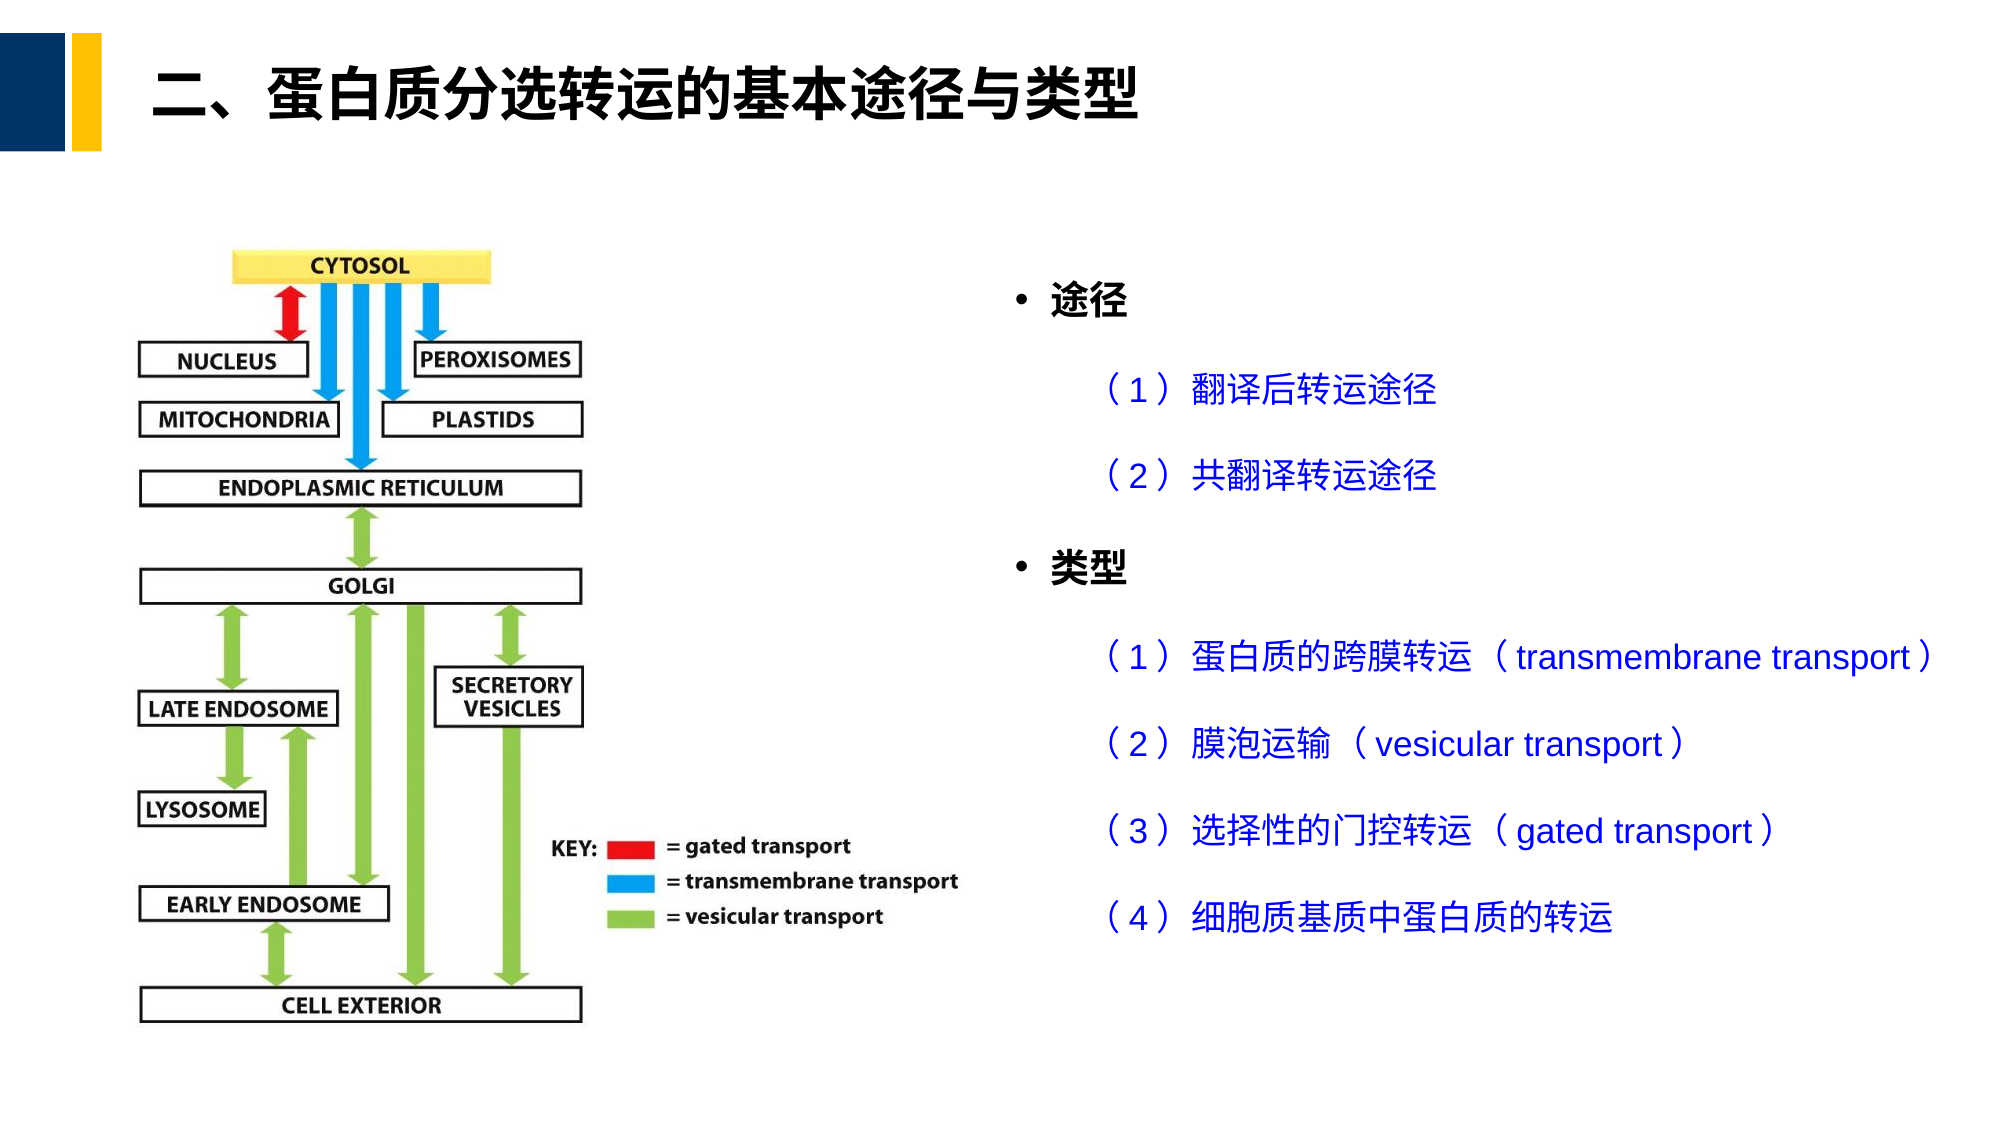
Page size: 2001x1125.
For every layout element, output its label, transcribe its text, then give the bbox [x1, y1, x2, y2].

picture [135, 244, 968, 1028]
list 途径 （1）翻译后转运途径 （2）共翻译转运途径 类型 （1）蛋白质的跨膜转运（transmembrane transport） （2）膜泡运输（vesicular transport） （3）选择性的门控转运（gated transport） （4）细胞质基质中蛋白质的转运 [999, 244, 1977, 1004]
title 二、蛋白质分选转运的基本途径与类型 [135, 33, 1950, 152]
